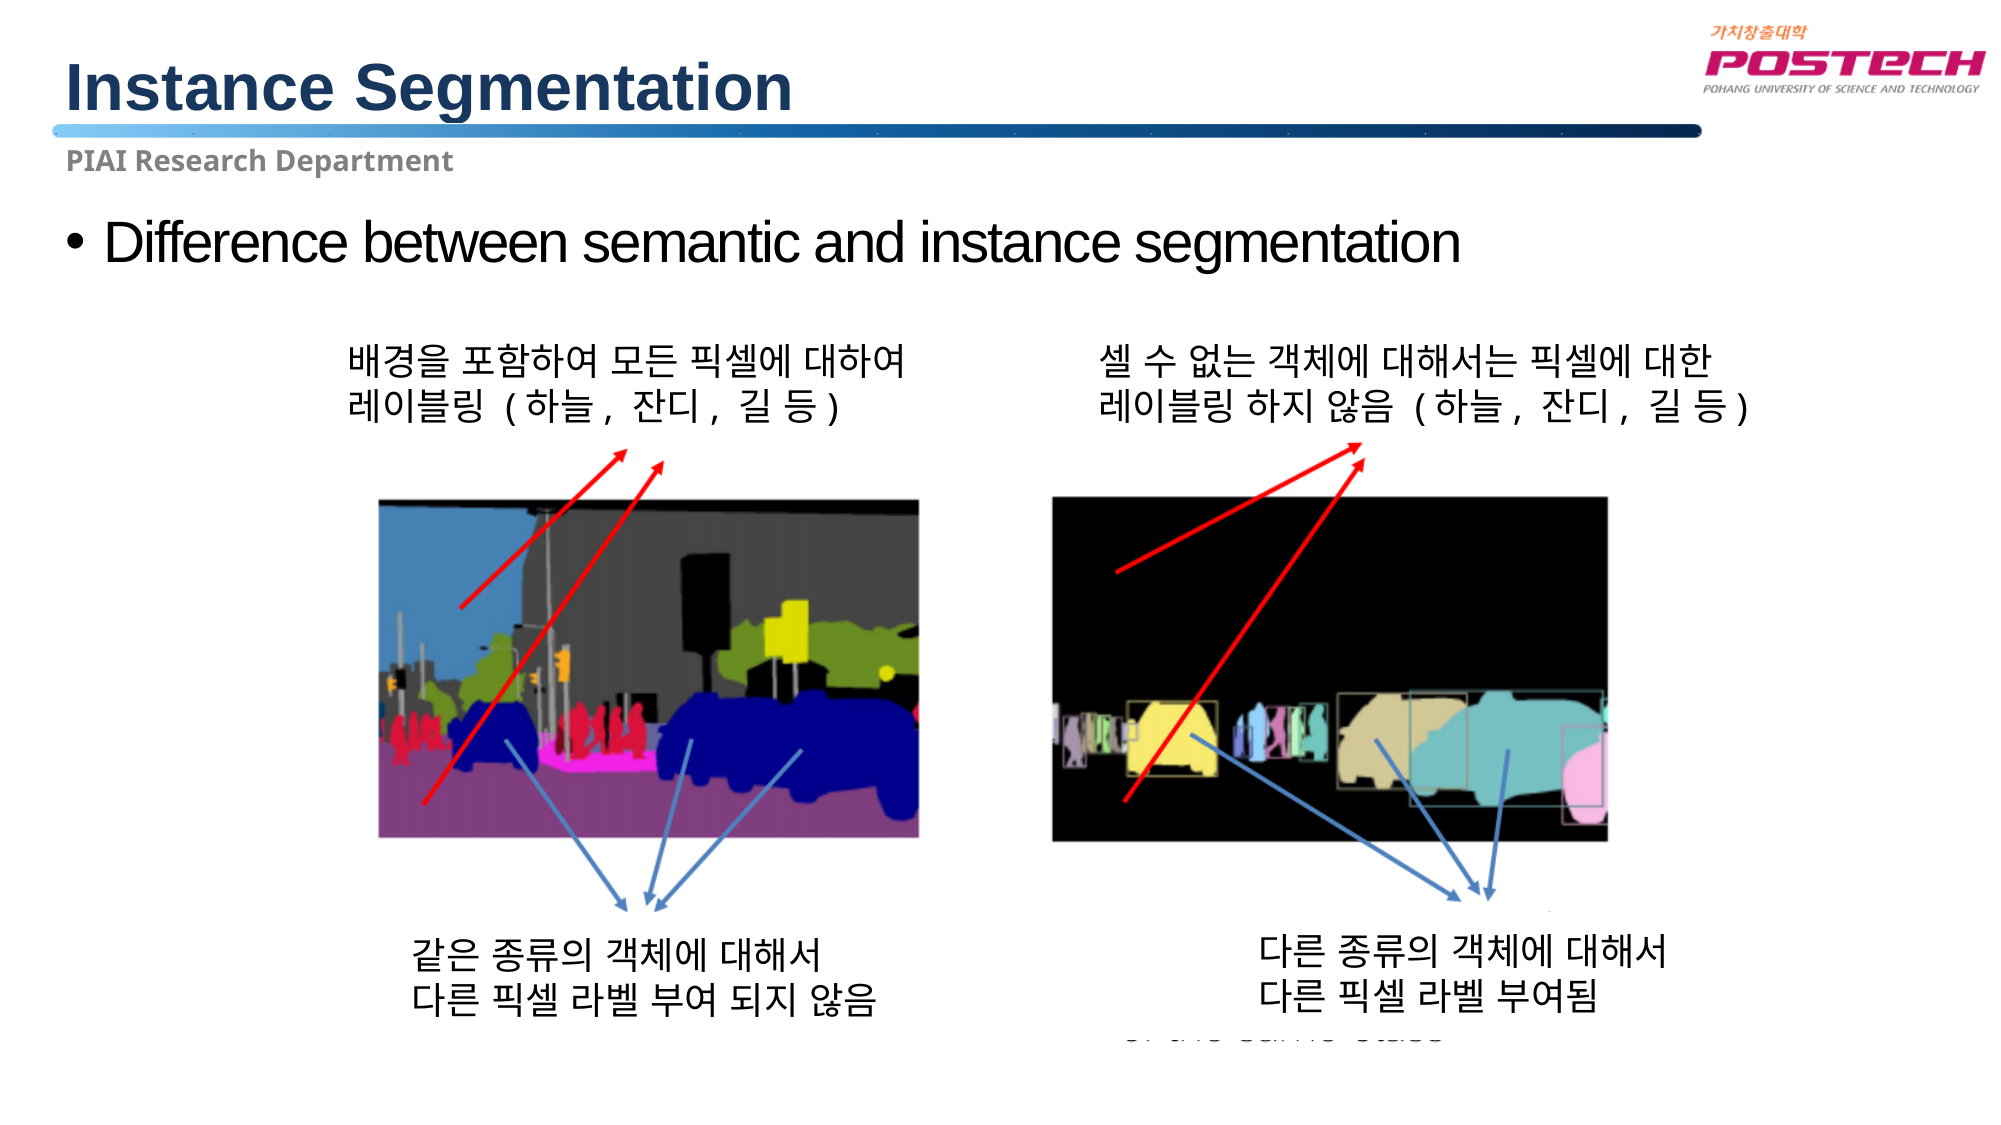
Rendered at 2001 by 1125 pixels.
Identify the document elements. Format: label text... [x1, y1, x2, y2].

picture [1703, 25, 1986, 93]
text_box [186, 310, 1797, 1061]
text_box Difference between semantic and instance segmentation [50, 205, 1948, 1089]
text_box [50, 36, 1704, 186]
